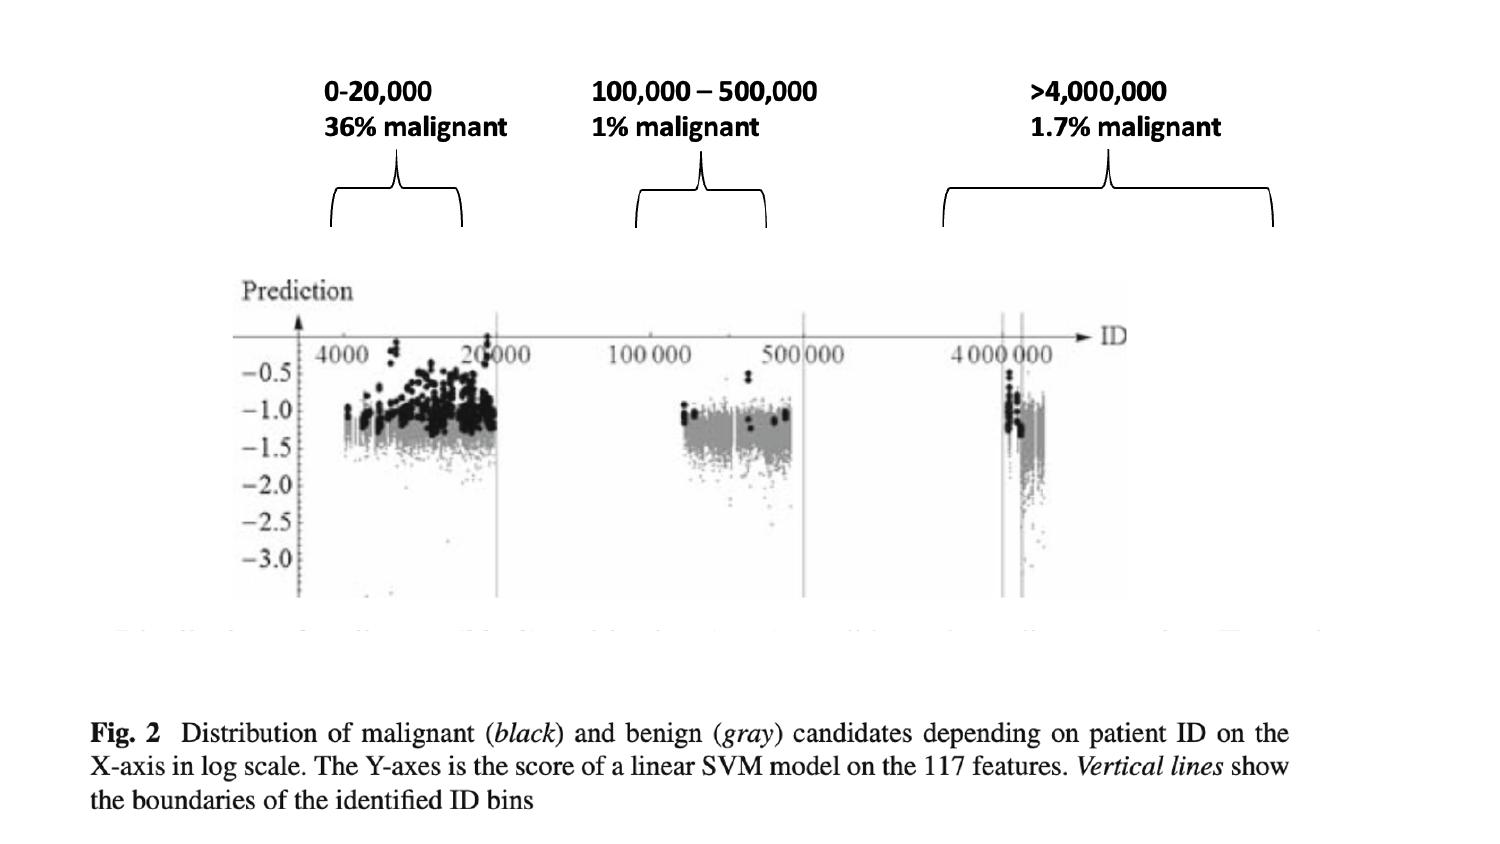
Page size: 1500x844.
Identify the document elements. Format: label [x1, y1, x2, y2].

picture [111, 33, 1388, 631]
picture [62, 701, 1338, 844]
